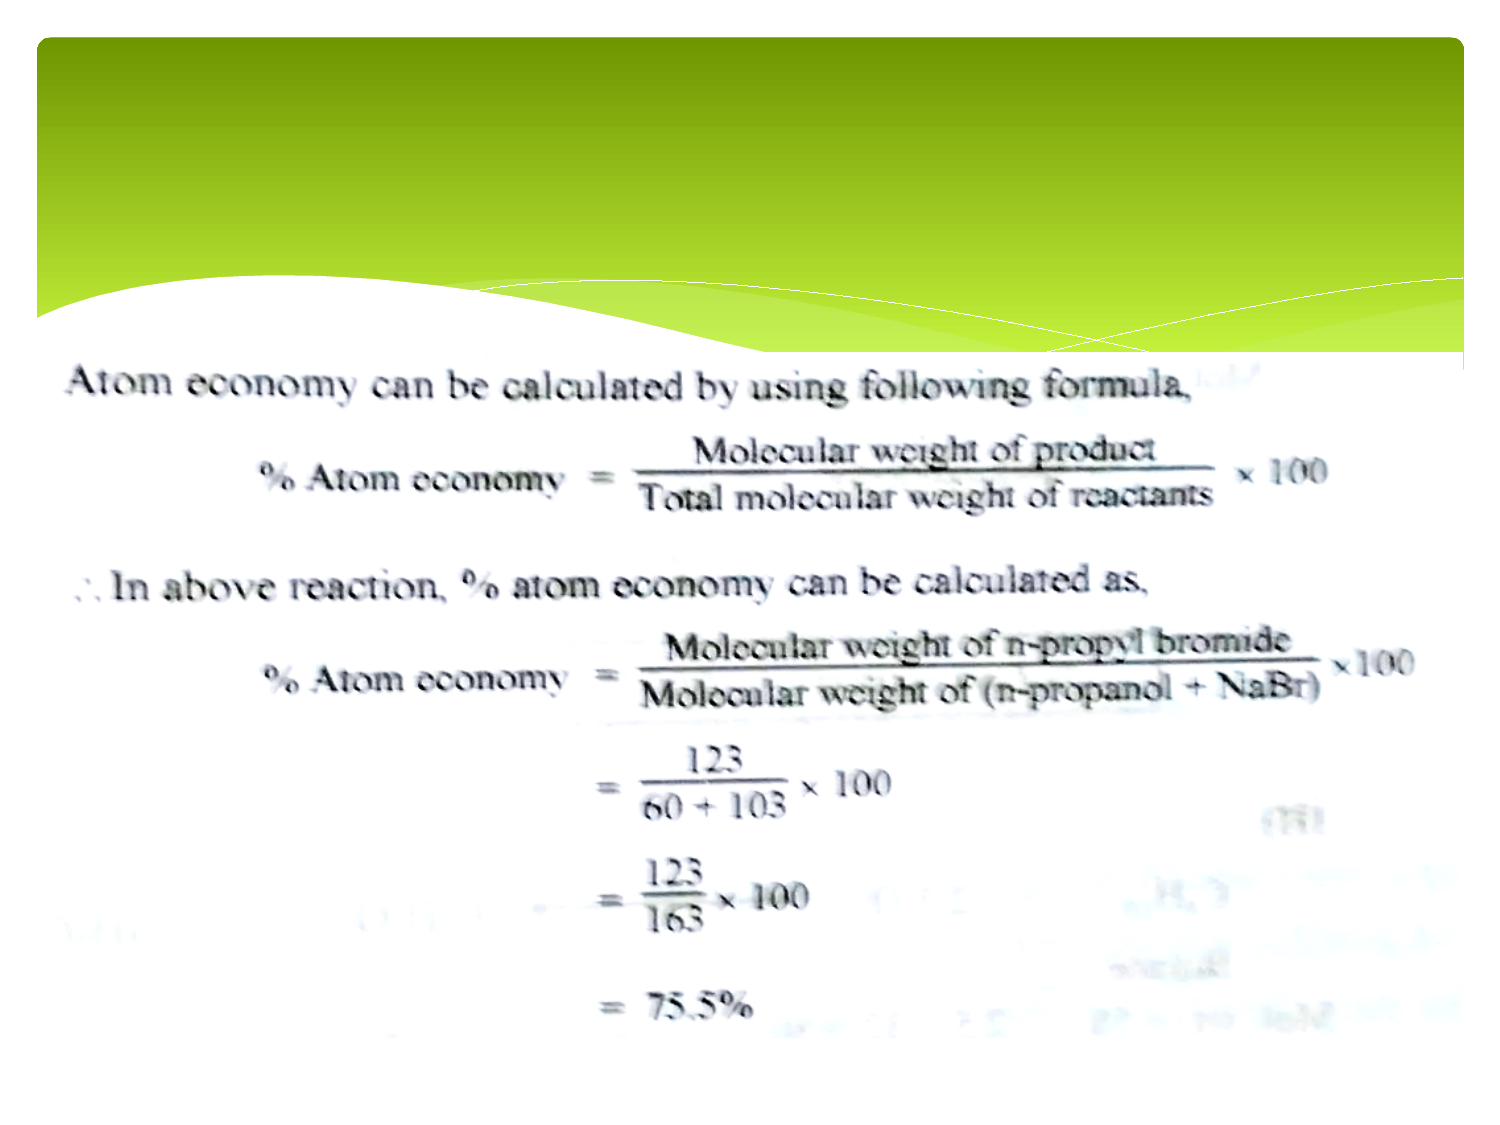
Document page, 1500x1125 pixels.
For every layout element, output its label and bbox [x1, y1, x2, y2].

picture [49, 352, 1463, 1038]
